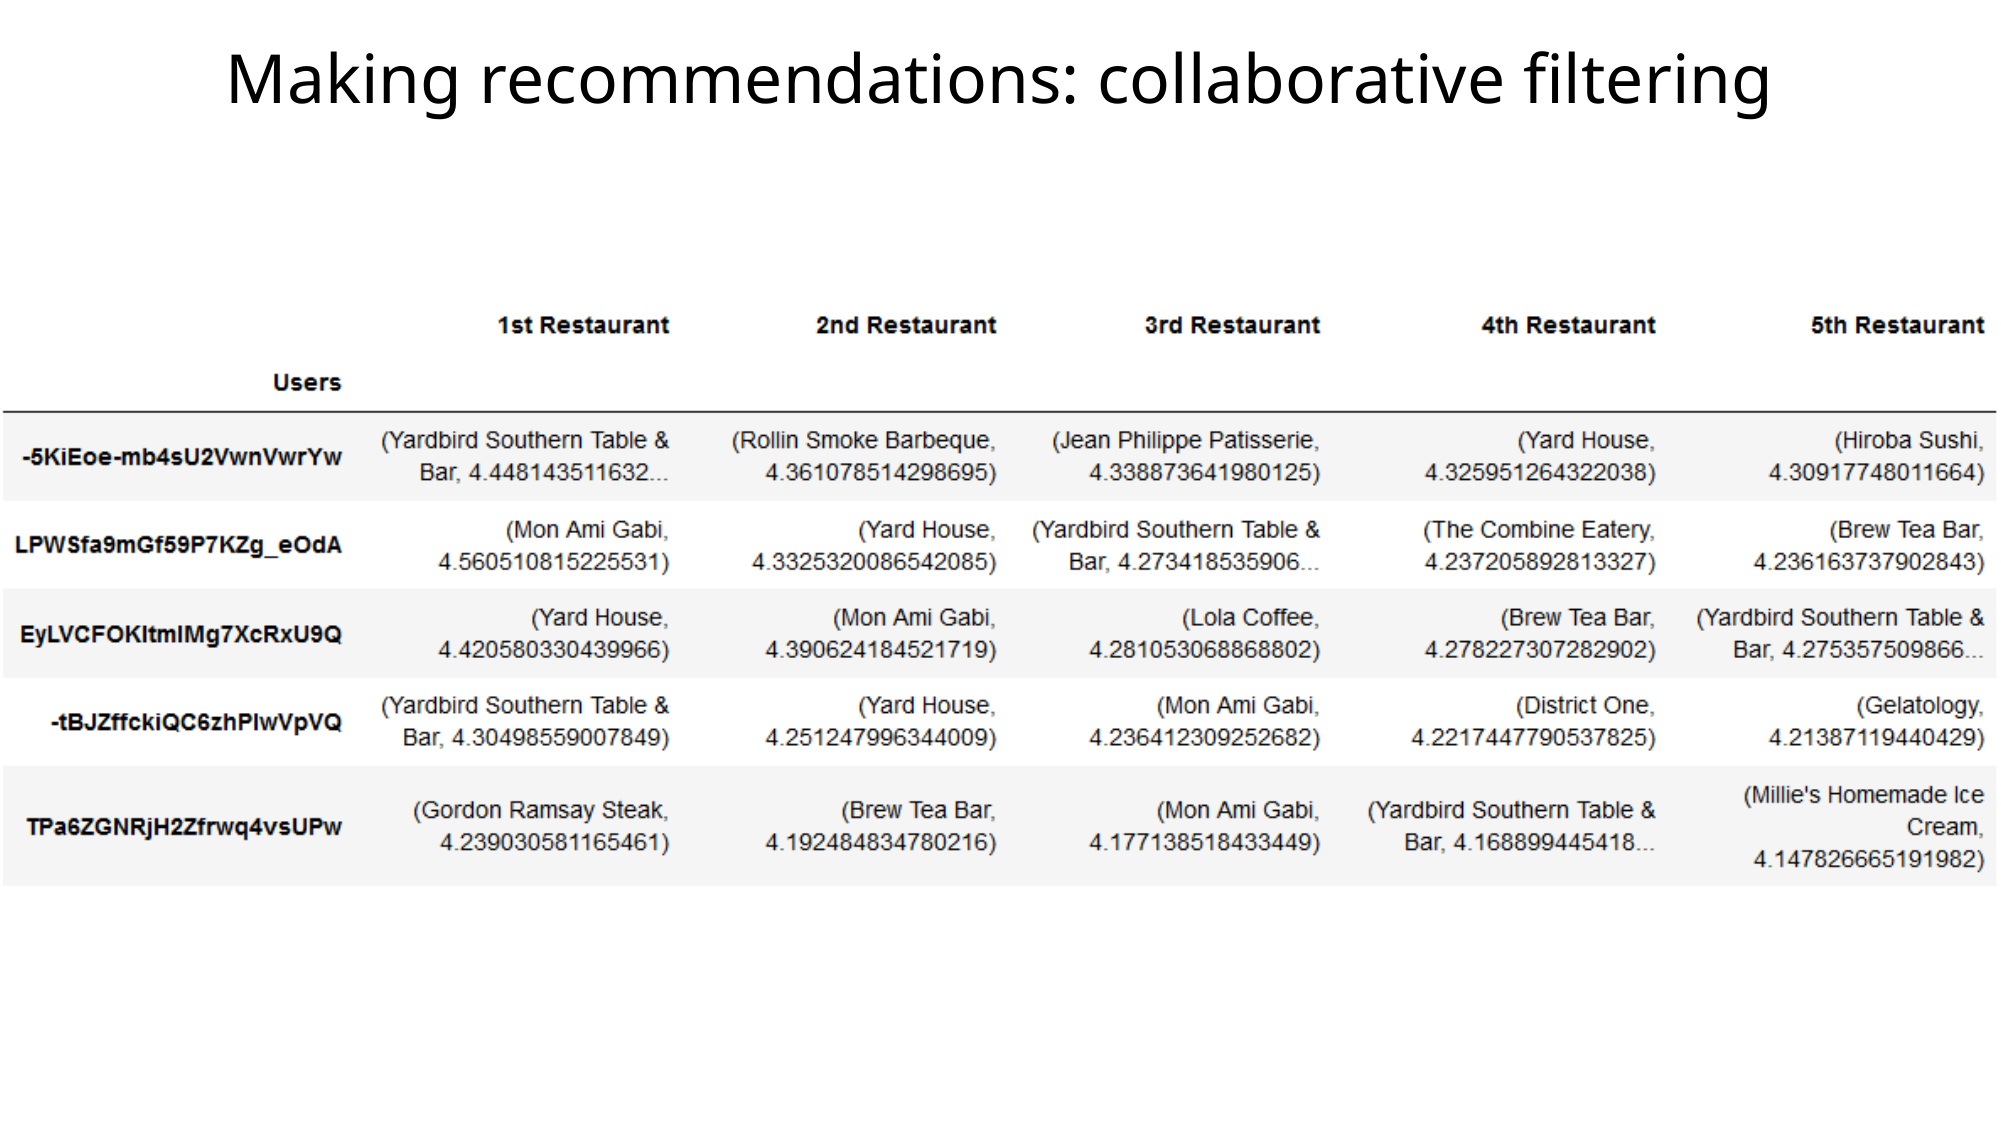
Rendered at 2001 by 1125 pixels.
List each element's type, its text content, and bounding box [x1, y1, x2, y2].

picture [0, 283, 2000, 886]
title Making recommendations: collaborative filtering [137, 18, 1863, 145]
